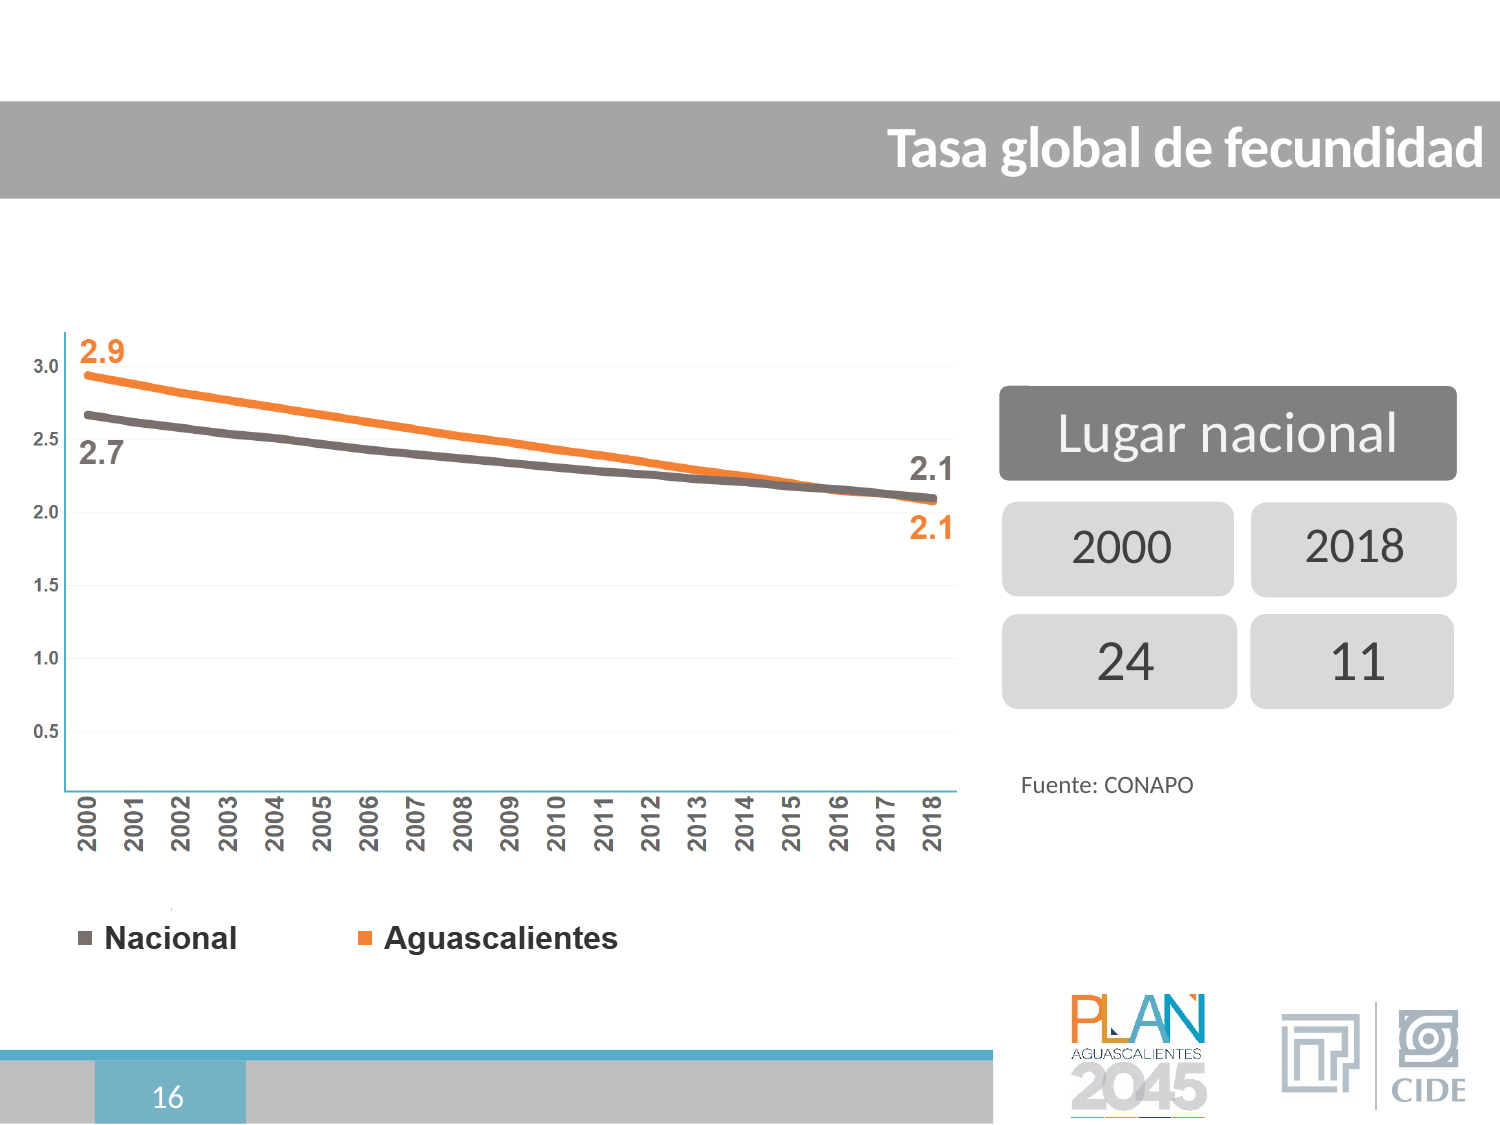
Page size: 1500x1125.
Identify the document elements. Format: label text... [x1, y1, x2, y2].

list Fuente: CONAPO [1006, 764, 1316, 820]
slide_number 16 [86, 1065, 249, 1125]
list 24 [1050, 634, 1187, 689]
list 11 [1282, 634, 1419, 689]
picture [1170, 994, 1200, 1033]
list 2018 [1272, 519, 1423, 574]
title Tasa global de fecundidad [0, 101, 1500, 199]
picture [70, 907, 631, 964]
picture [26, 329, 958, 855]
picture [1071, 994, 1207, 1118]
list 2000 [1040, 520, 1188, 575]
